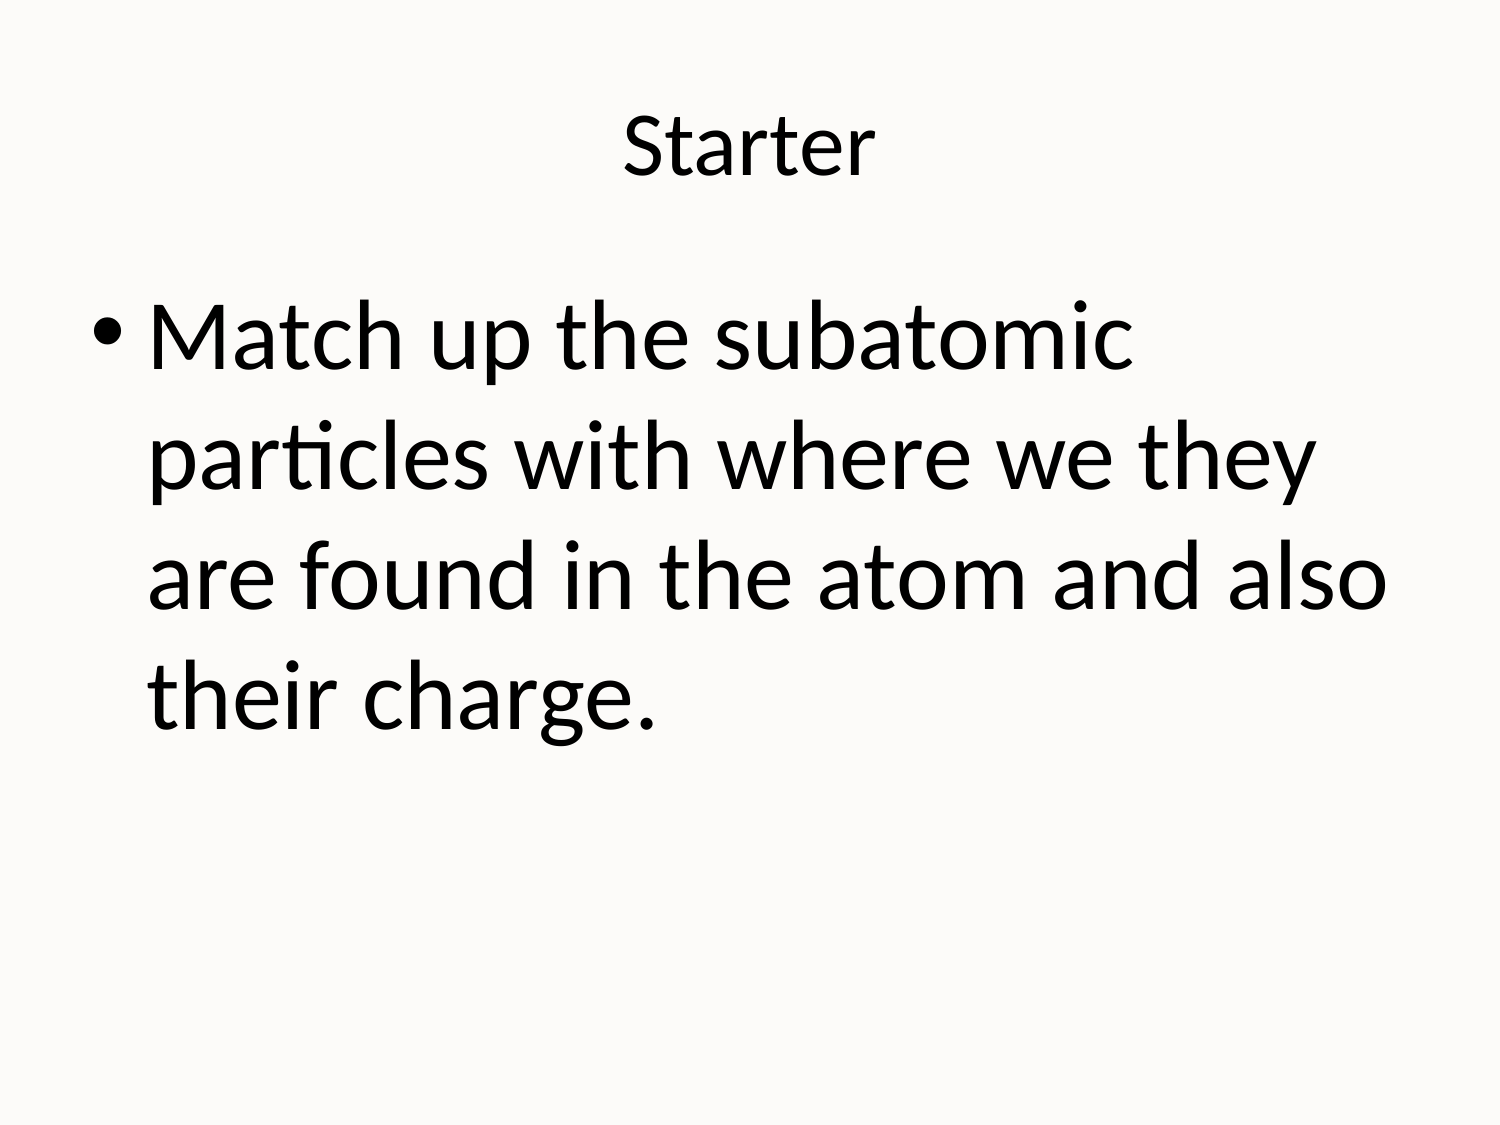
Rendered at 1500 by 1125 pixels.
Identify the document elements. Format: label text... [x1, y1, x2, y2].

list Match up the subatomic particles with where we they are found in the atom and also their charge. [75, 262, 1425, 1005]
title Starter [75, 45, 1425, 233]
